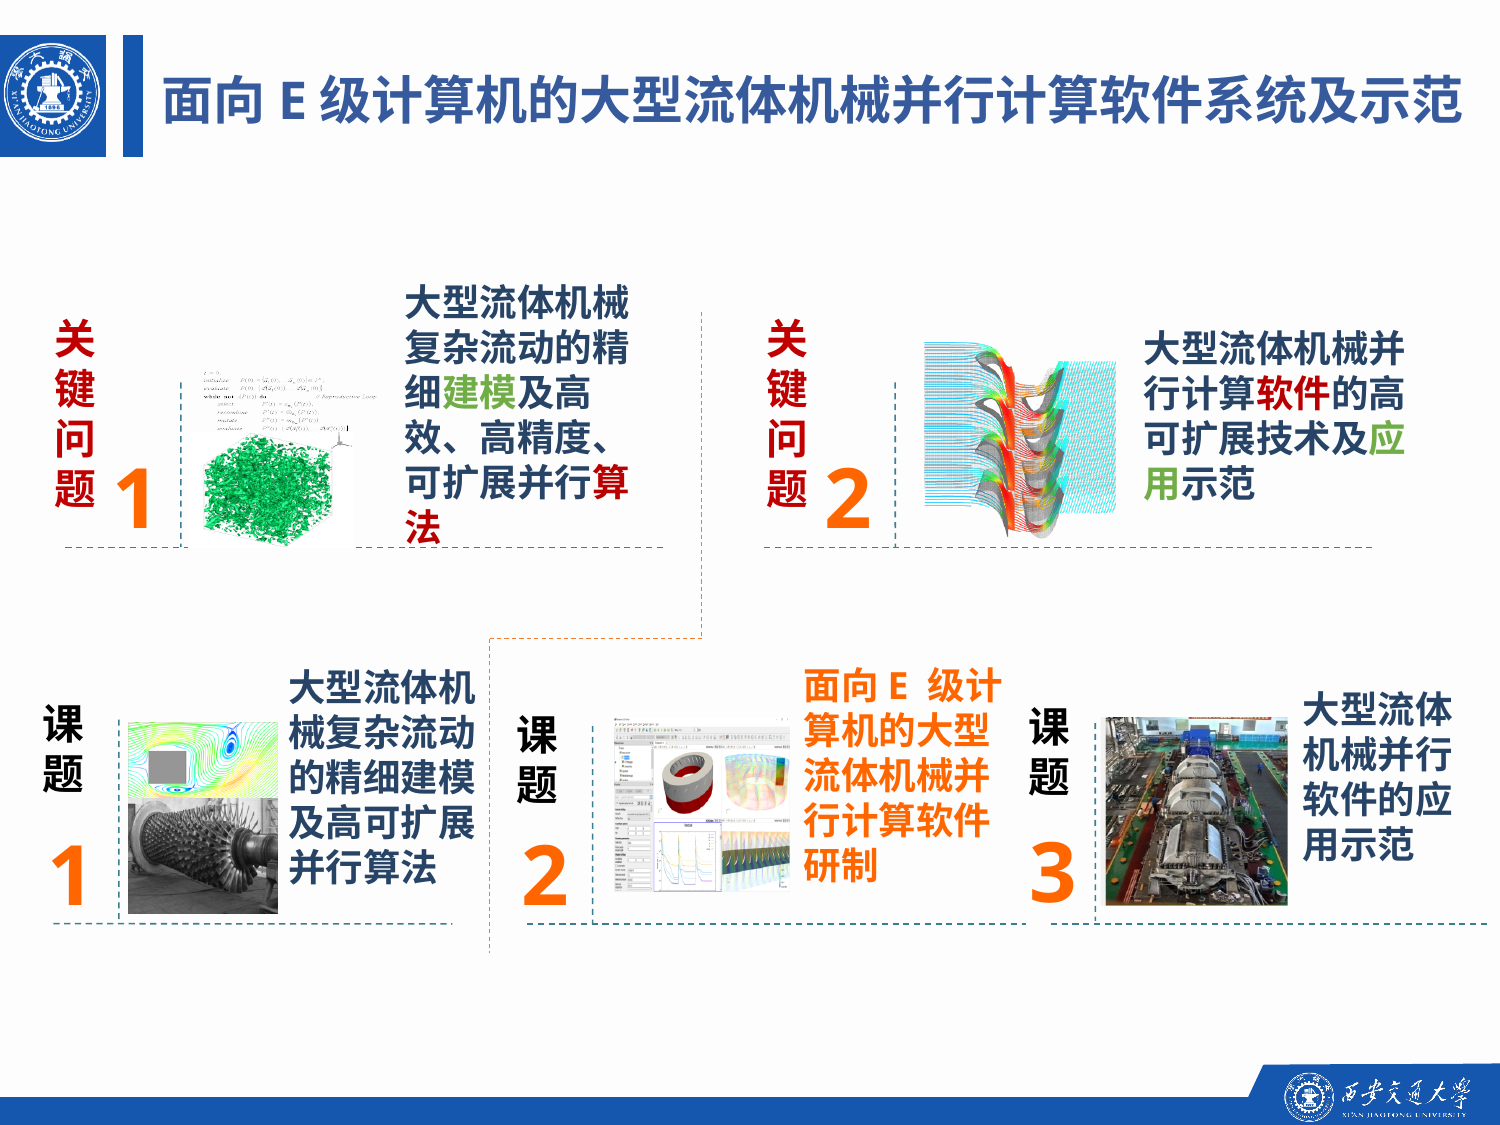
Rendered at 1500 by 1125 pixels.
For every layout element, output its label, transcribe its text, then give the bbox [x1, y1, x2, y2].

text_box 面向E级计算机的大型流体机械并行计算软件系统及示范 [146, 60, 1479, 138]
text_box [28, 271, 1500, 977]
